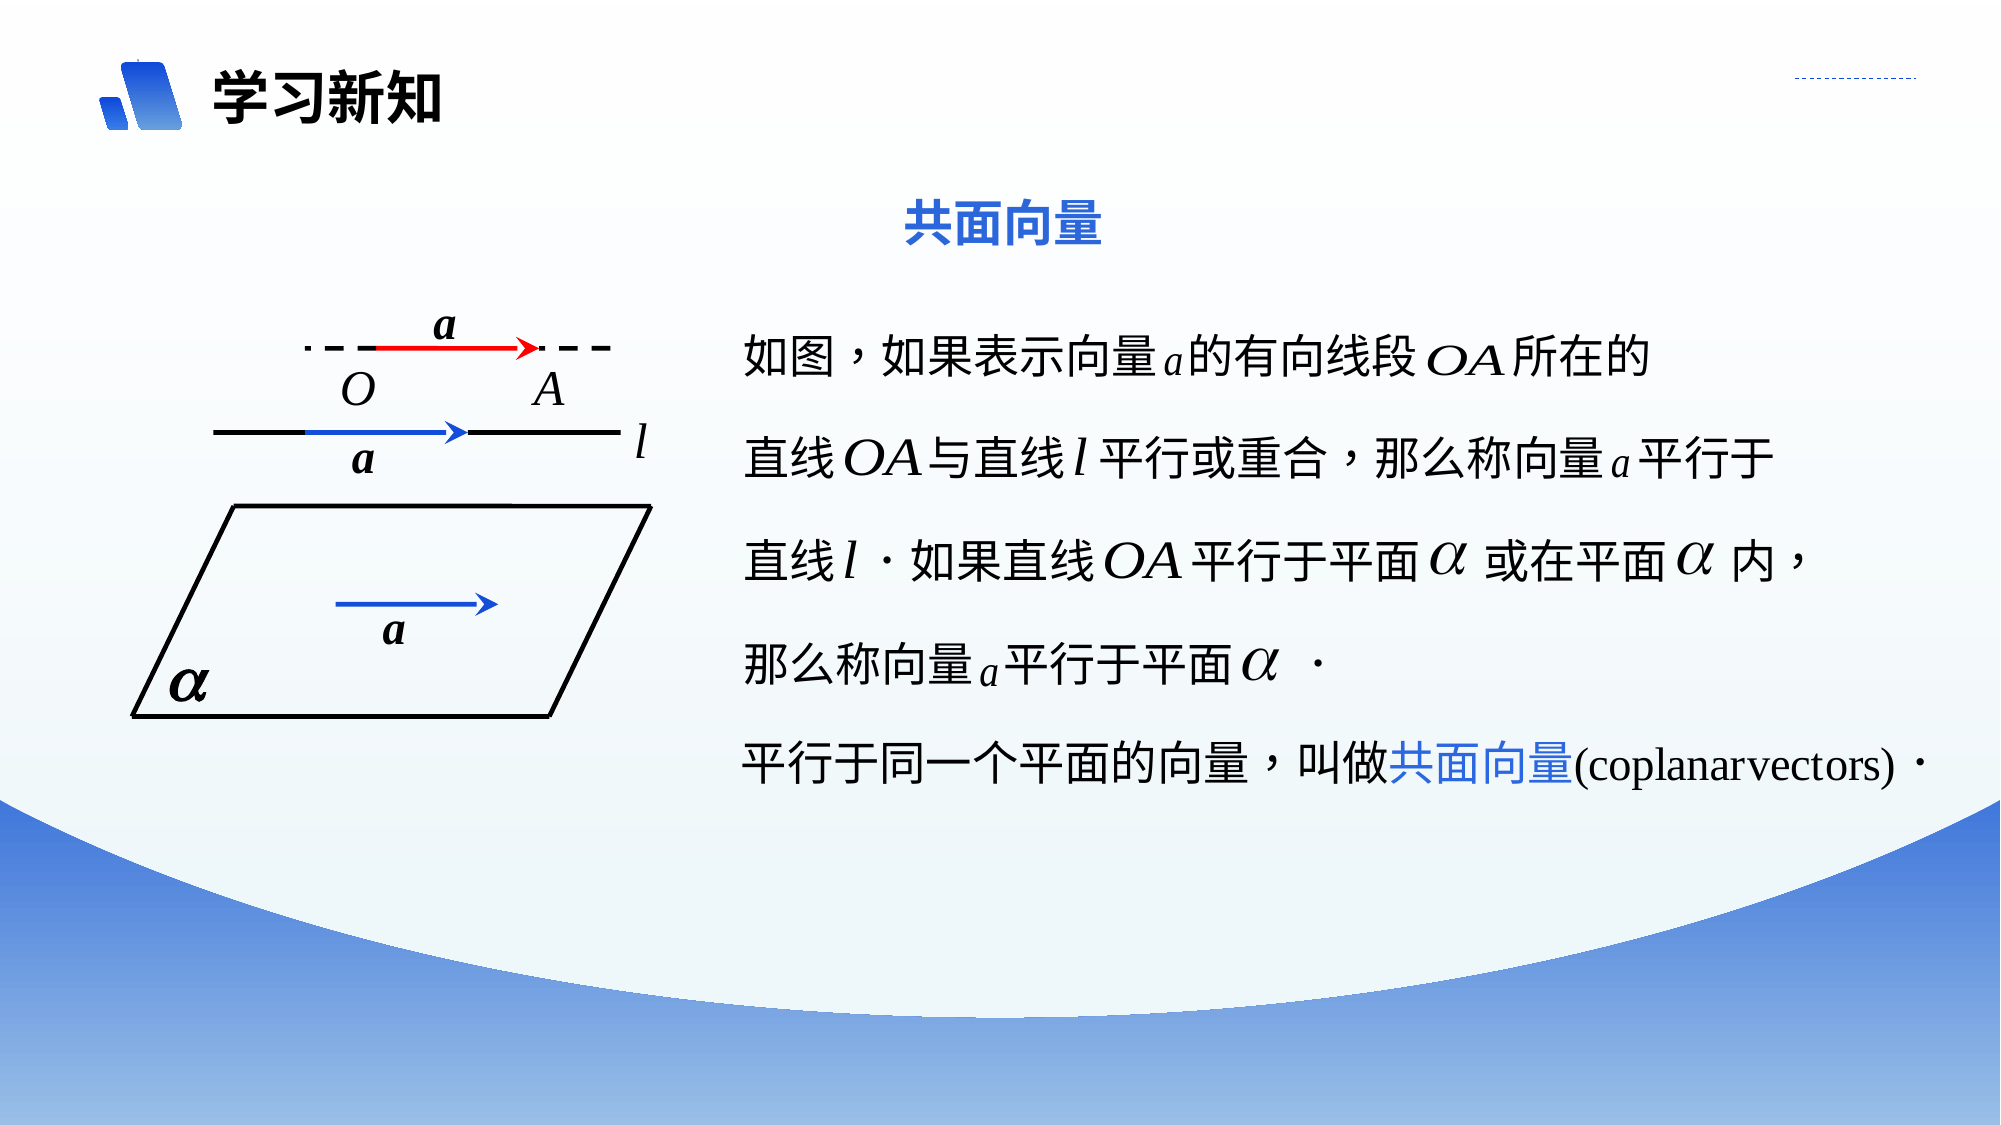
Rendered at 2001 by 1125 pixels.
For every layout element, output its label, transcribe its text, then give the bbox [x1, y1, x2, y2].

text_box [99, 53, 1073, 140]
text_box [131, 295, 672, 717]
text_box 共面向量 [181, 154, 1825, 257]
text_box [657, 718, 2000, 874]
text_box [0, 0, 2000, 1017]
text_box [0, 798, 2000, 1125]
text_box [647, 303, 1944, 718]
